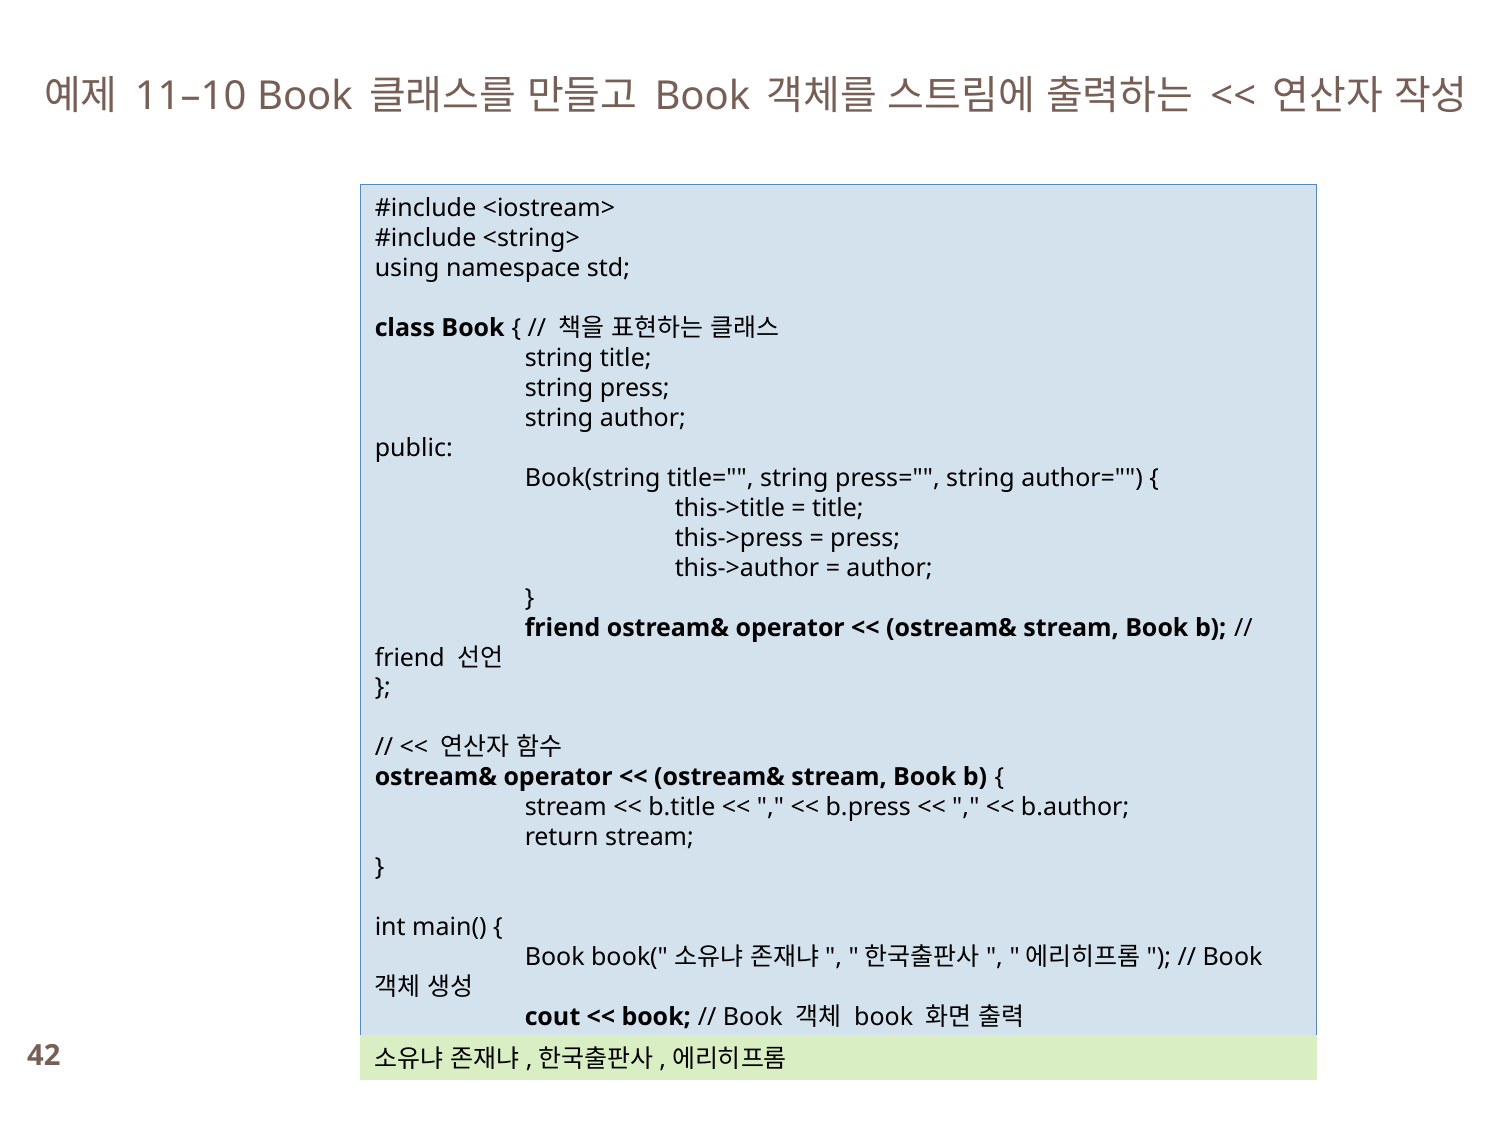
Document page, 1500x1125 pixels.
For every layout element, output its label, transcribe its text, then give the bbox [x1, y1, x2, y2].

slide_number 42 [0, 1025, 88, 1088]
text_box 소유냐 존재냐,한국출판사,에리히프롬 [360, 1035, 1317, 1080]
title 예제 11–10 Book 클래스를 만들고 Book 객체를 스트림에 출력하는 << 연산자 작성 [29, 37, 1500, 149]
text_box #include <iostream> #include <string> using namespace std; class Book { // 책을 표현하는 클래스 string title; string press; string author; public: Book(string title="", string press="", string author="") { this->title = title; this->press = press; this->author = author; } friend ostream& operator << (ostream& stream, Book b); // friend 선언 }; // << 연산자 함수 ostream& operator << (ostream& stream, Book b) { stream << b.title << "," << b.press << "," << b.author; return stream; } int main() { Book book("소유냐 존재냐", "한국출판사", "에리히프롬"); // Book 객체 생성 cout << book; // Book 객체 book 화면 출력 } [360, 184, 1317, 1035]
